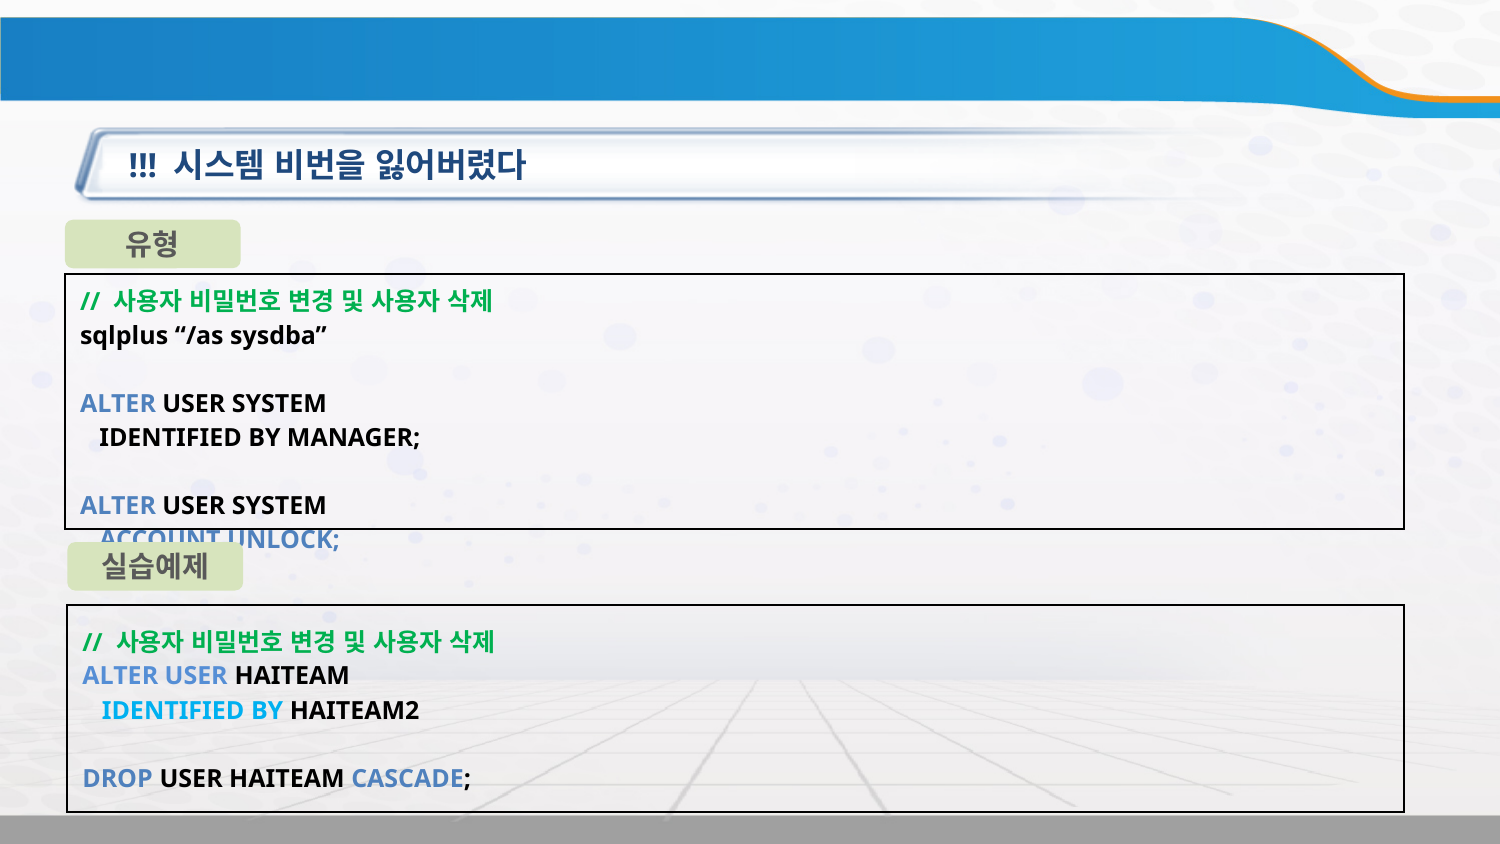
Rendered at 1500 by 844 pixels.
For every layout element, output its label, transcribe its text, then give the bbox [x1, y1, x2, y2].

text_box 실습예제 [67, 542, 244, 591]
picture [0, 0, 1500, 844]
text_box 유형 [64, 219, 241, 269]
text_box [74, 126, 1289, 208]
table_header // 사용자 비밀번호 변경 및 사용자 삭제 sqlplus “/as sysdba” ALTER USER SYSTEM IDENTIFIED BY MANAGER; ALTER USER SYSTEM ACCOUNT UNLOCK; [66, 275, 1403, 528]
table_header // 사용자 비밀번호 변경 및 사용자 삭제 ALTER USER HAITEAM IDENTIFIED BY HAITEAM2 DROP USER HAITEAM CASCADE; [68, 606, 1403, 811]
text_box 2. 데이터베이스 시작하기 [29, 0, 1175, 103]
